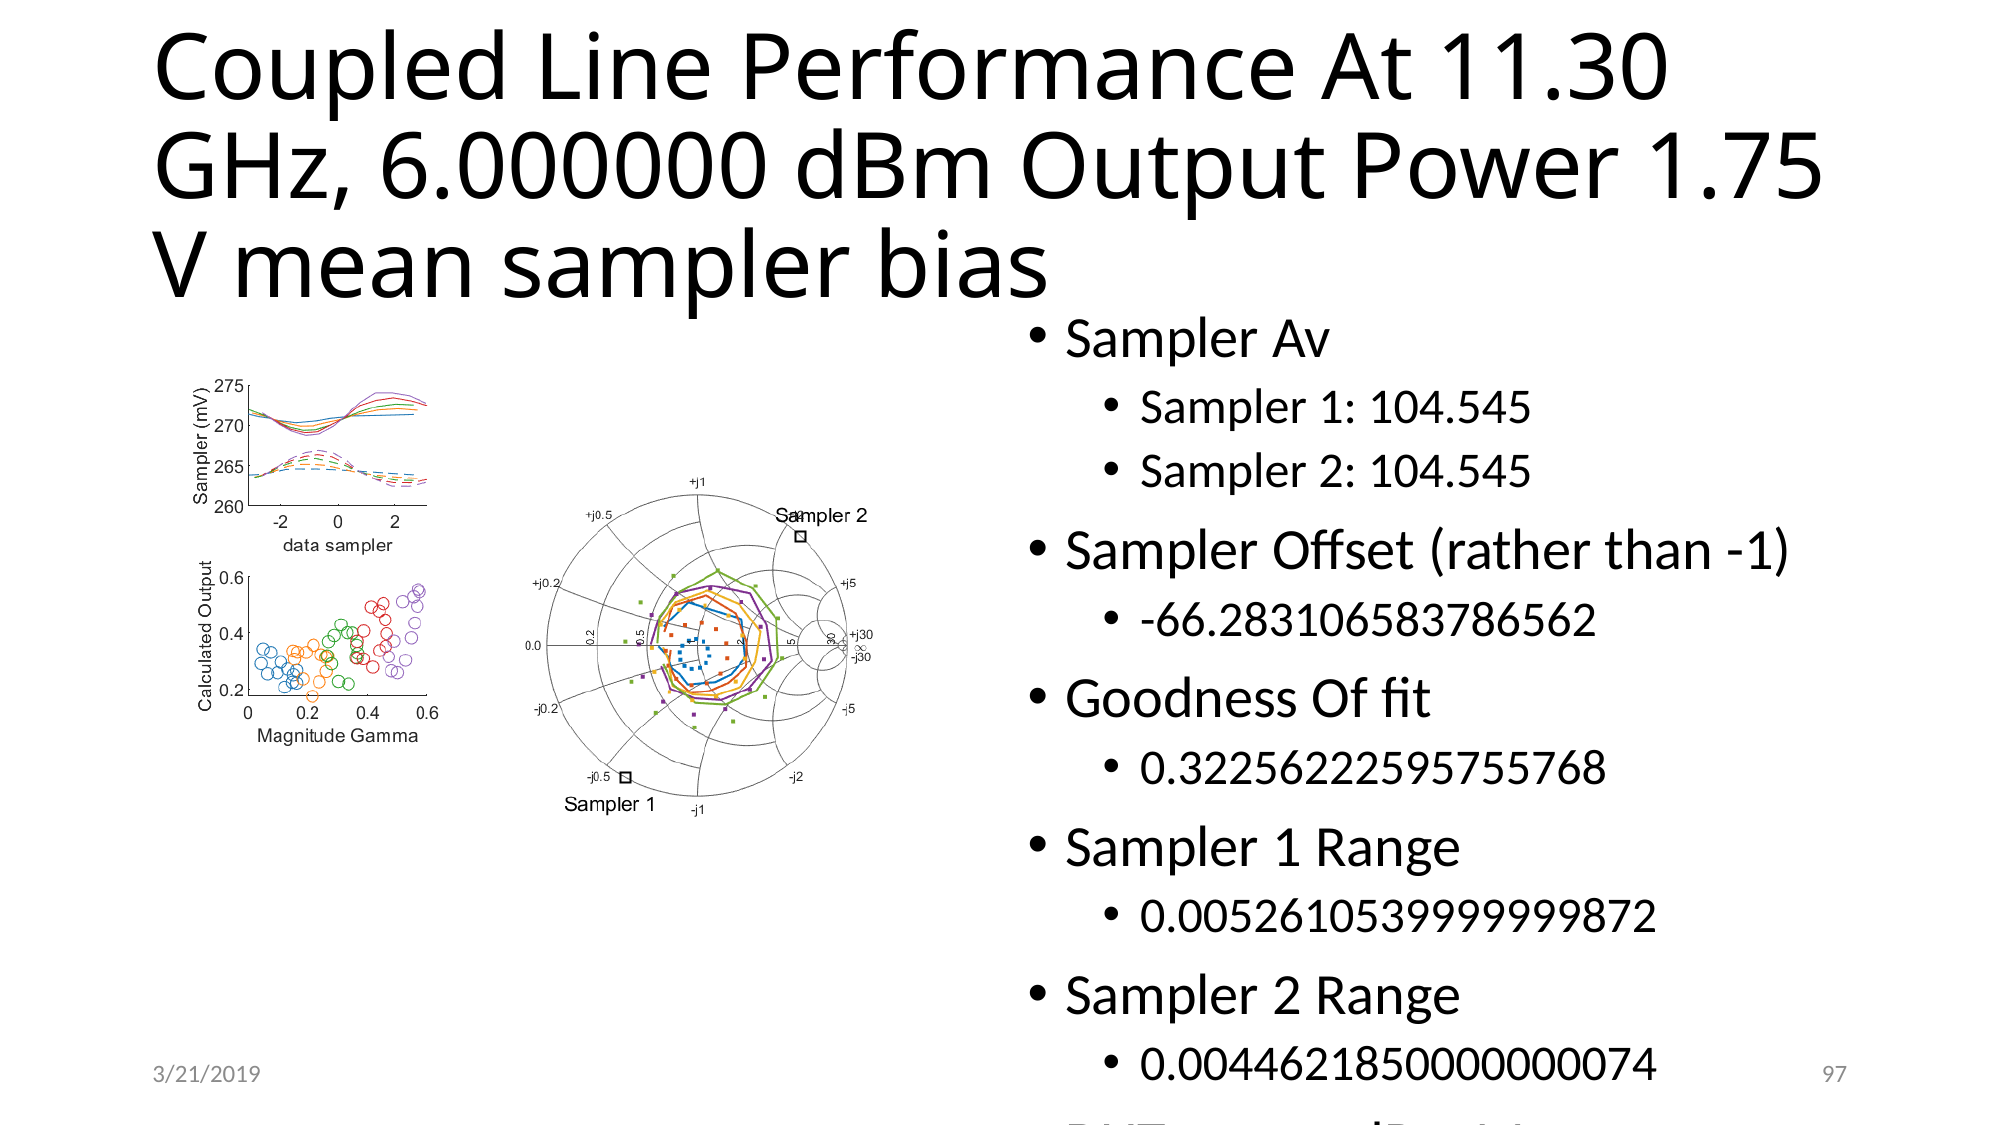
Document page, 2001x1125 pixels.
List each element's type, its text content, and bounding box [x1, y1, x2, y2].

title Coupled Line Performance At 11.30 GHz, 6.000000 dBm Output Power 1.75 V mean sampler bias [137, 59, 1863, 278]
footer [662, 1042, 1338, 1103]
list Sampler Av Sampler 1: 104.545 Sampler 2: 104.545 Sampler Offset (rather than -1) -66.283106583786562 Goodness Of fit 0.32256222595755768 Sampler 1 Range 0.0052610539999999872 Sampler 2 Range 0.0044621850000000074 DUT output dBm Mean 5.9789829907664034 DUT input dBm Mean 6.4775144168243459 RMS Error 0.12144381195972949 [1012, 299, 1863, 1014]
slide_number ‹#› [1412, 1042, 1863, 1103]
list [137, 337, 988, 975]
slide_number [137, 1042, 588, 1103]
